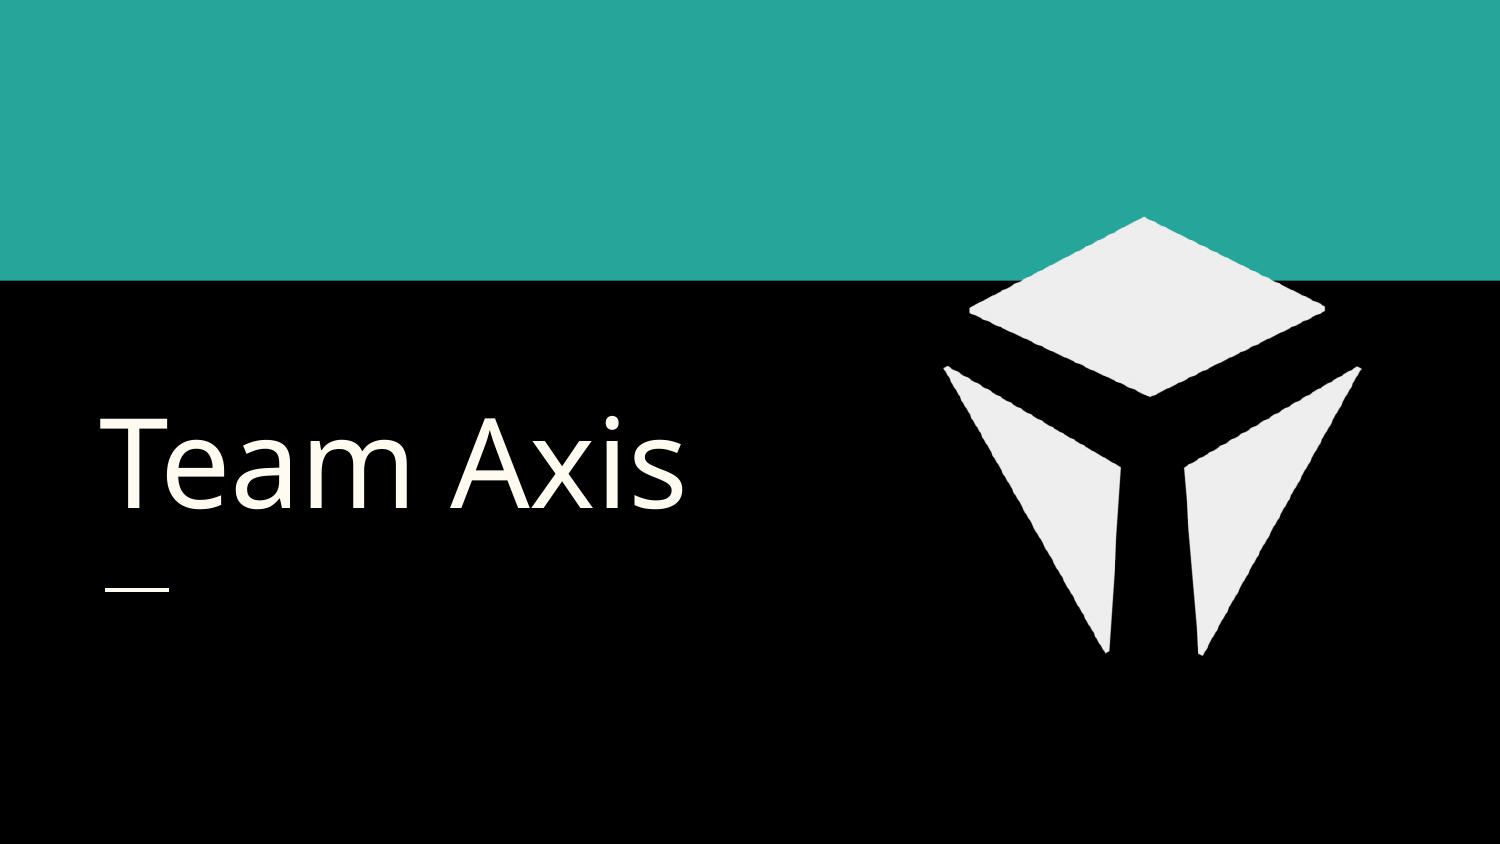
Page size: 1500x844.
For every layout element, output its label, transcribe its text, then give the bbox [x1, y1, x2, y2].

title Team Axis [84, 310, 771, 561]
picture [878, 177, 1425, 694]
